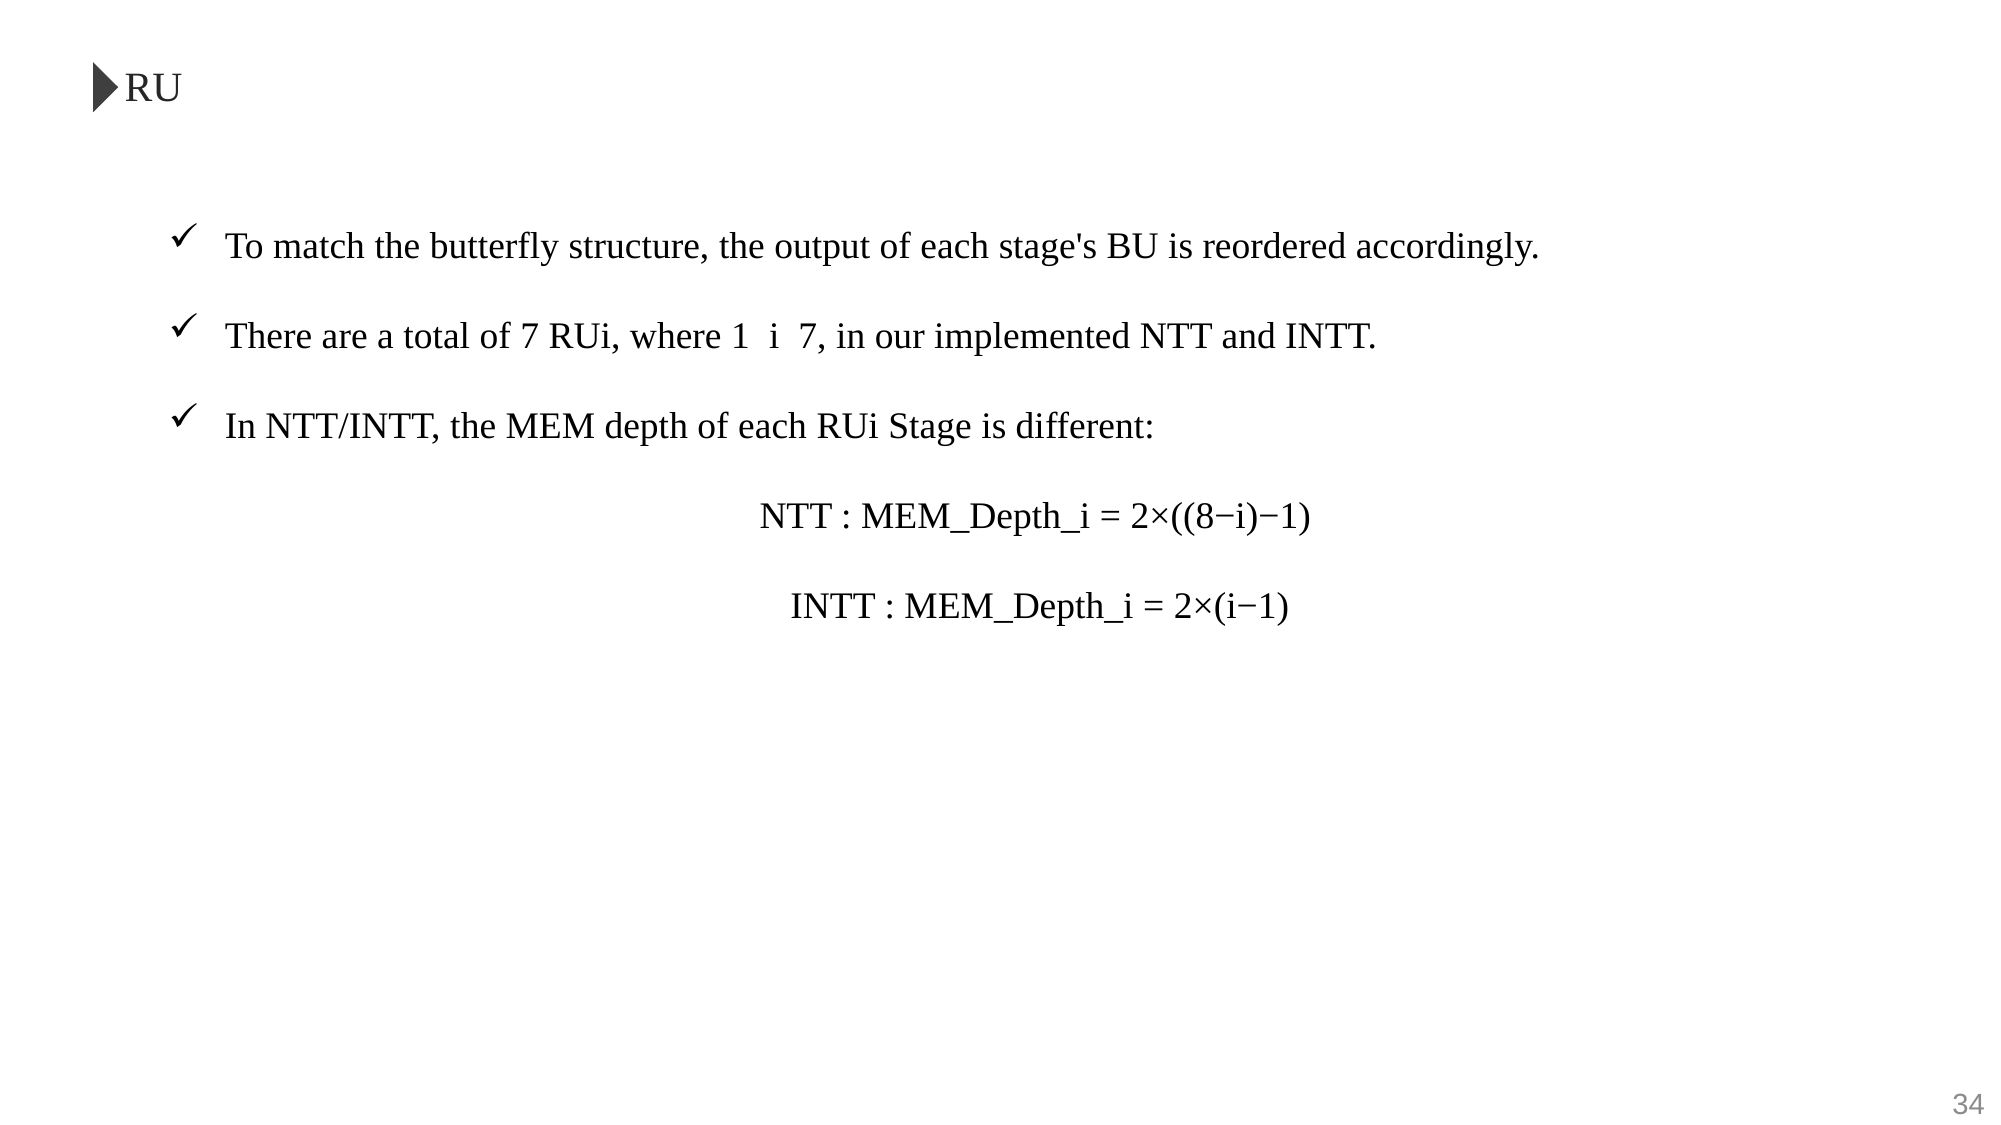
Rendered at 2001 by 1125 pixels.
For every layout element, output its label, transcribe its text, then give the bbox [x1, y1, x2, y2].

slide_number 34 [1550, 1072, 2000, 1125]
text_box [93, 52, 199, 118]
